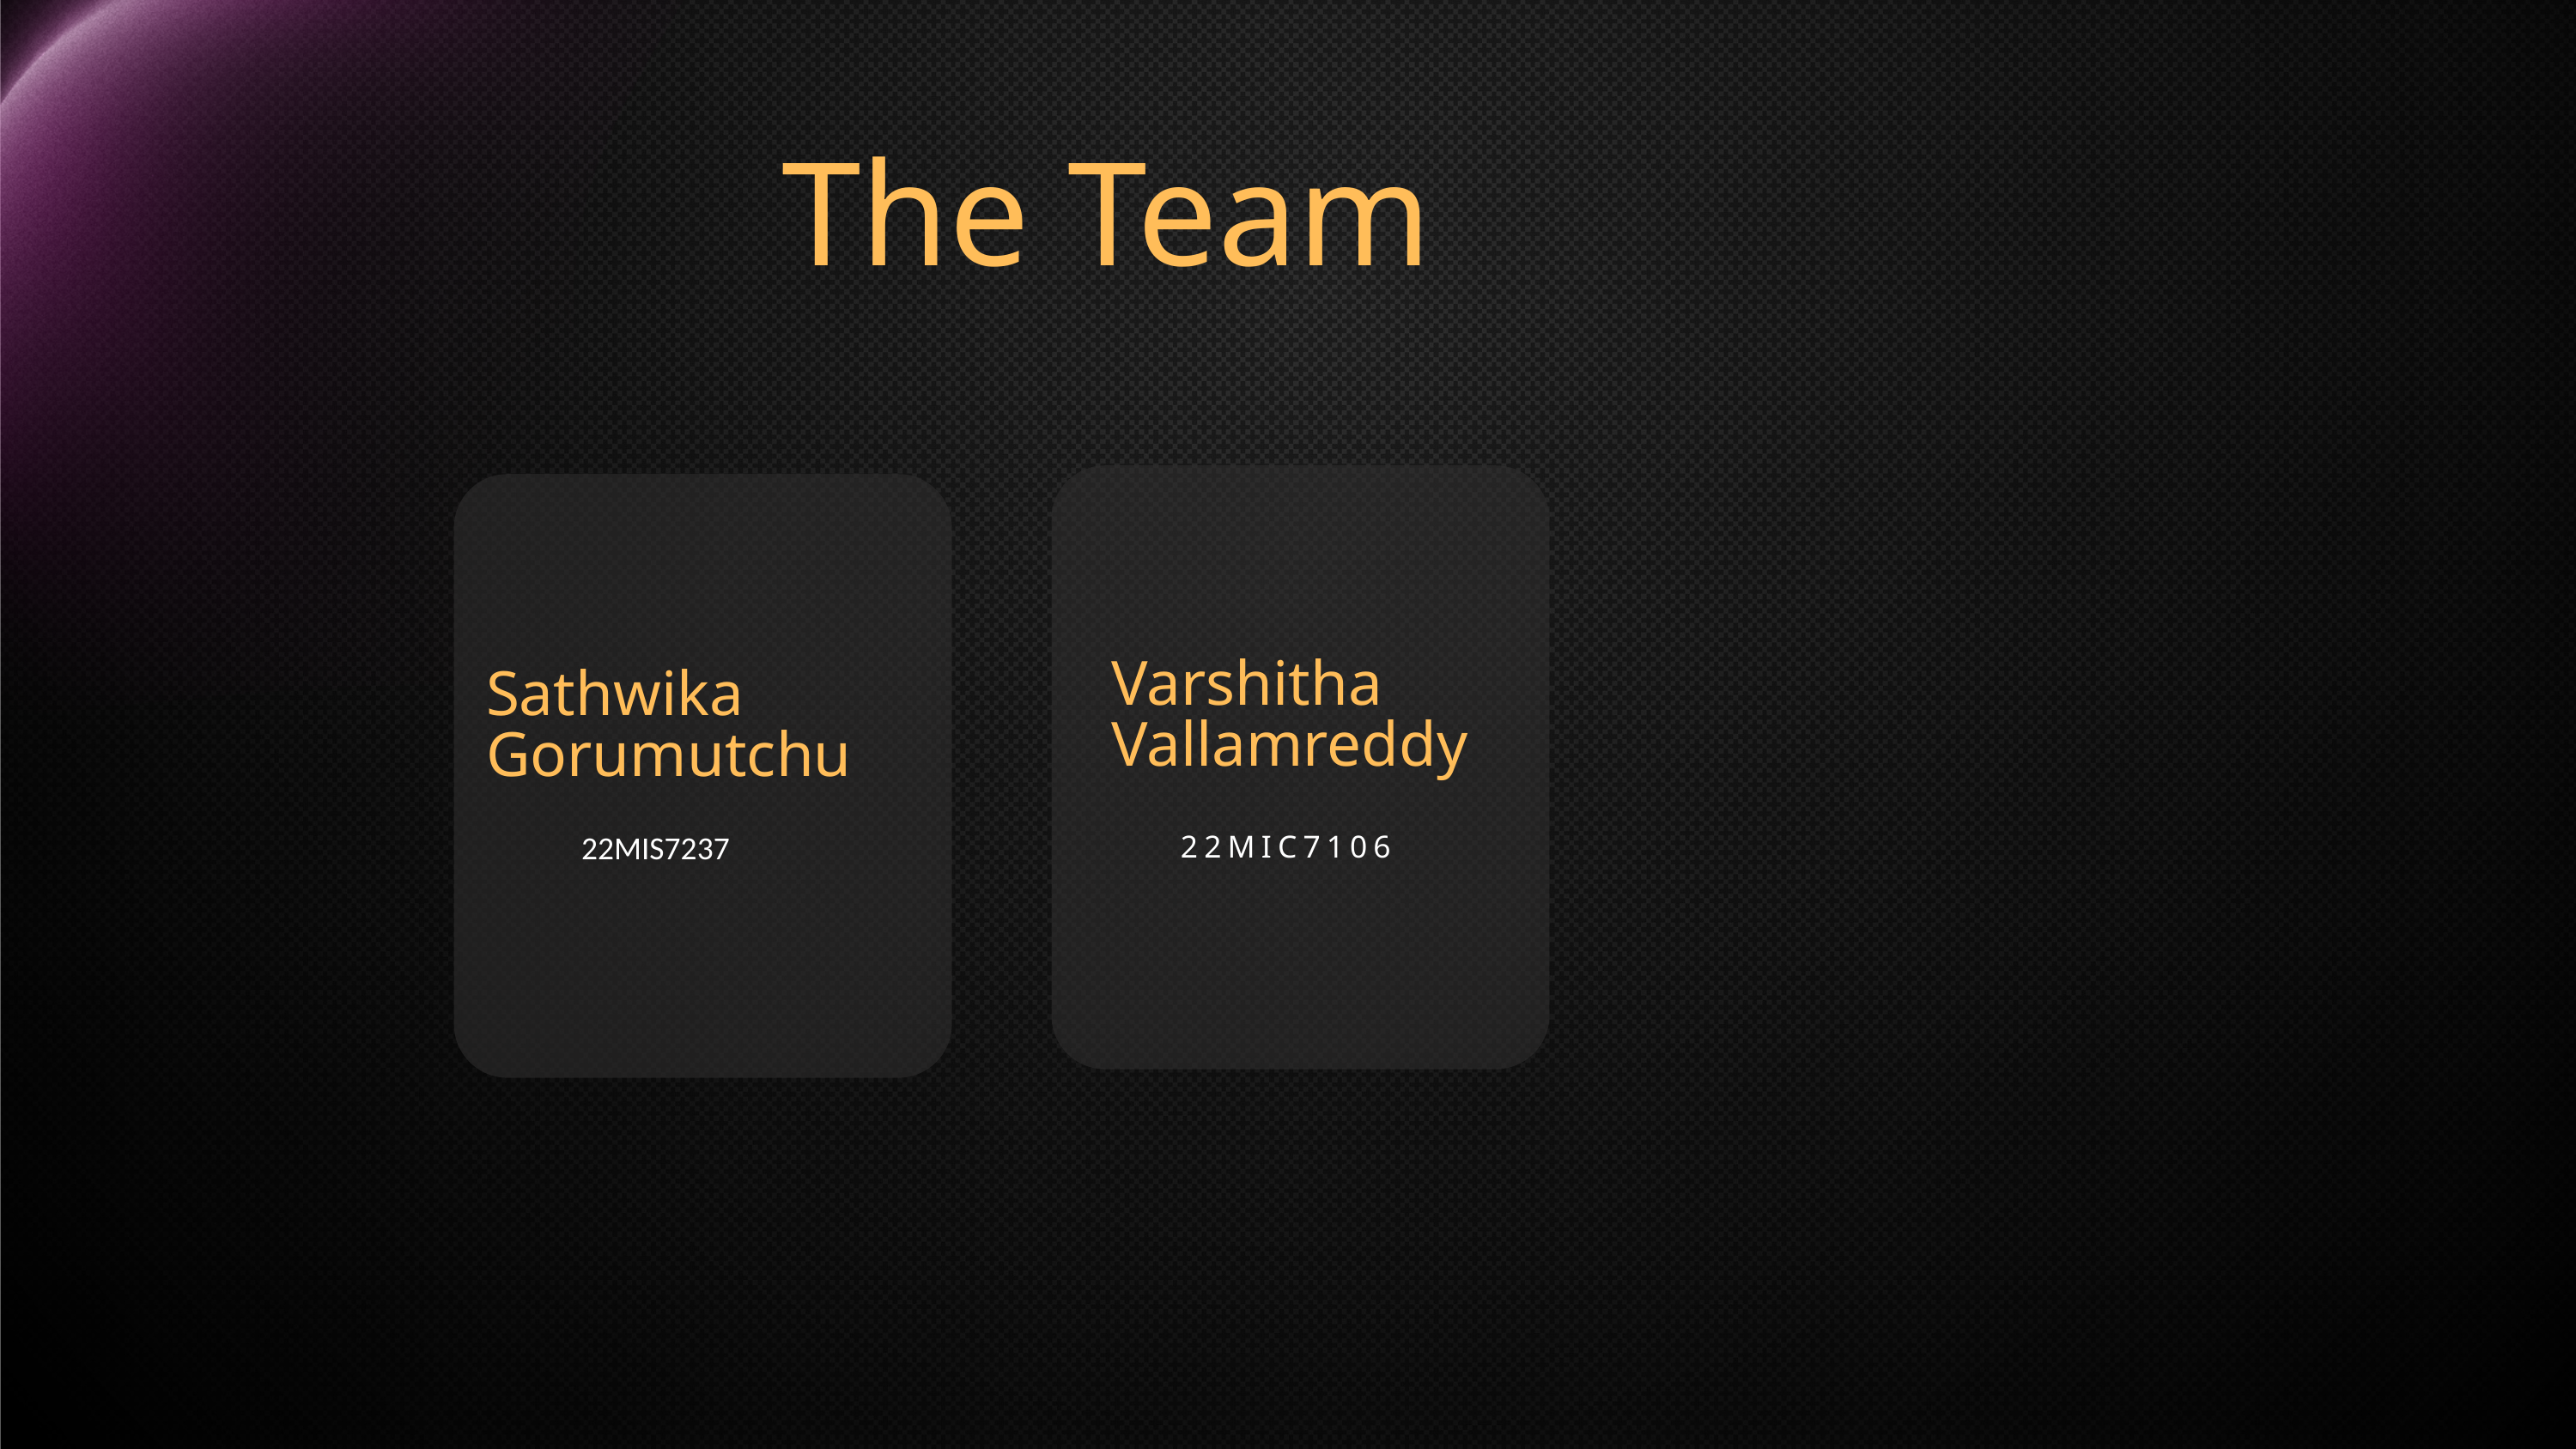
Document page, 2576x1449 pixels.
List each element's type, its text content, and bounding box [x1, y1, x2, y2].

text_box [1051, 464, 1550, 1070]
text_box The Team [286, 151, 1928, 295]
text_box [0, 0, 747, 724]
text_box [453, 473, 952, 1078]
text_box [0, 0, 2576, 1449]
